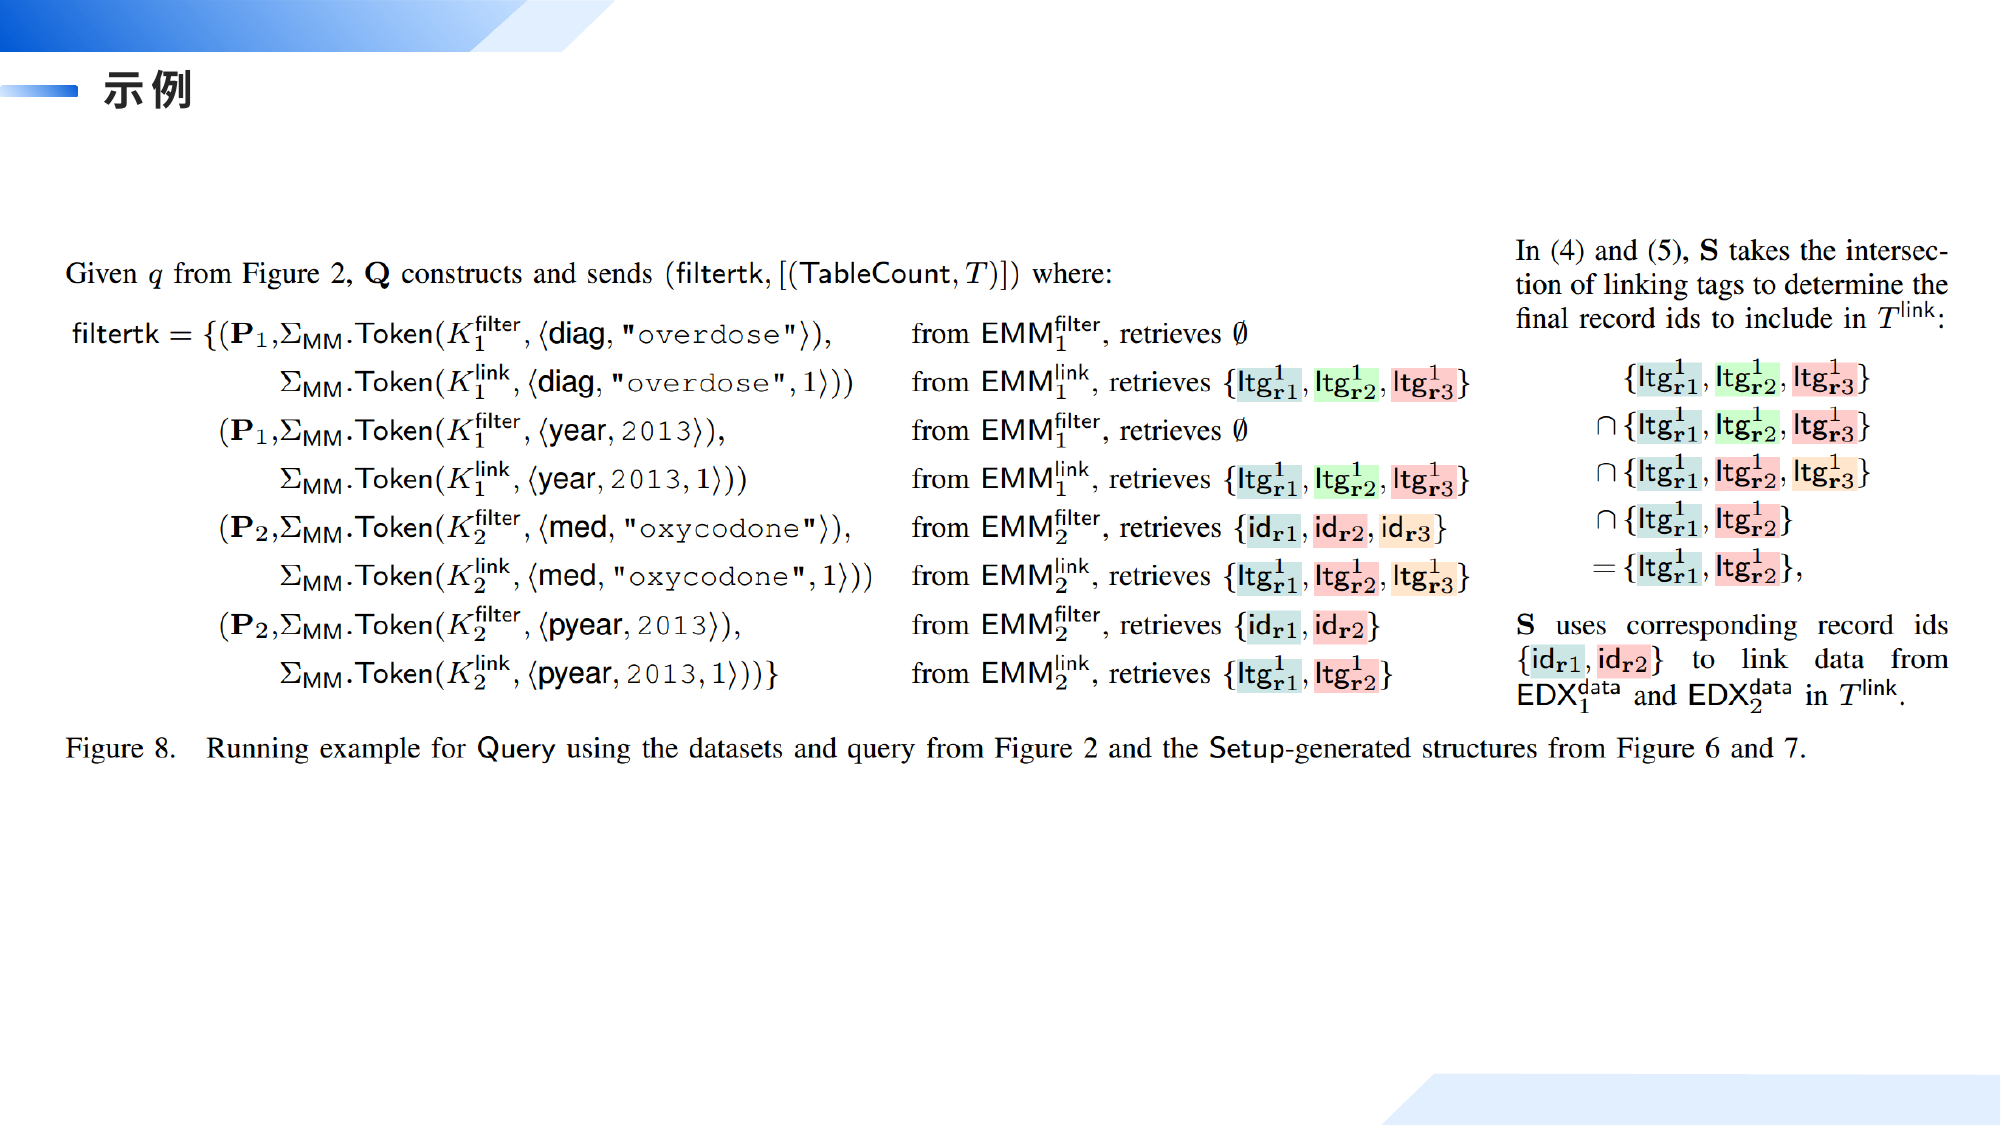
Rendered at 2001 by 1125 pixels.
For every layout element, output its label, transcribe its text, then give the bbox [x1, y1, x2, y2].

title 示例 [77, 55, 221, 122]
picture [42, 205, 1993, 774]
